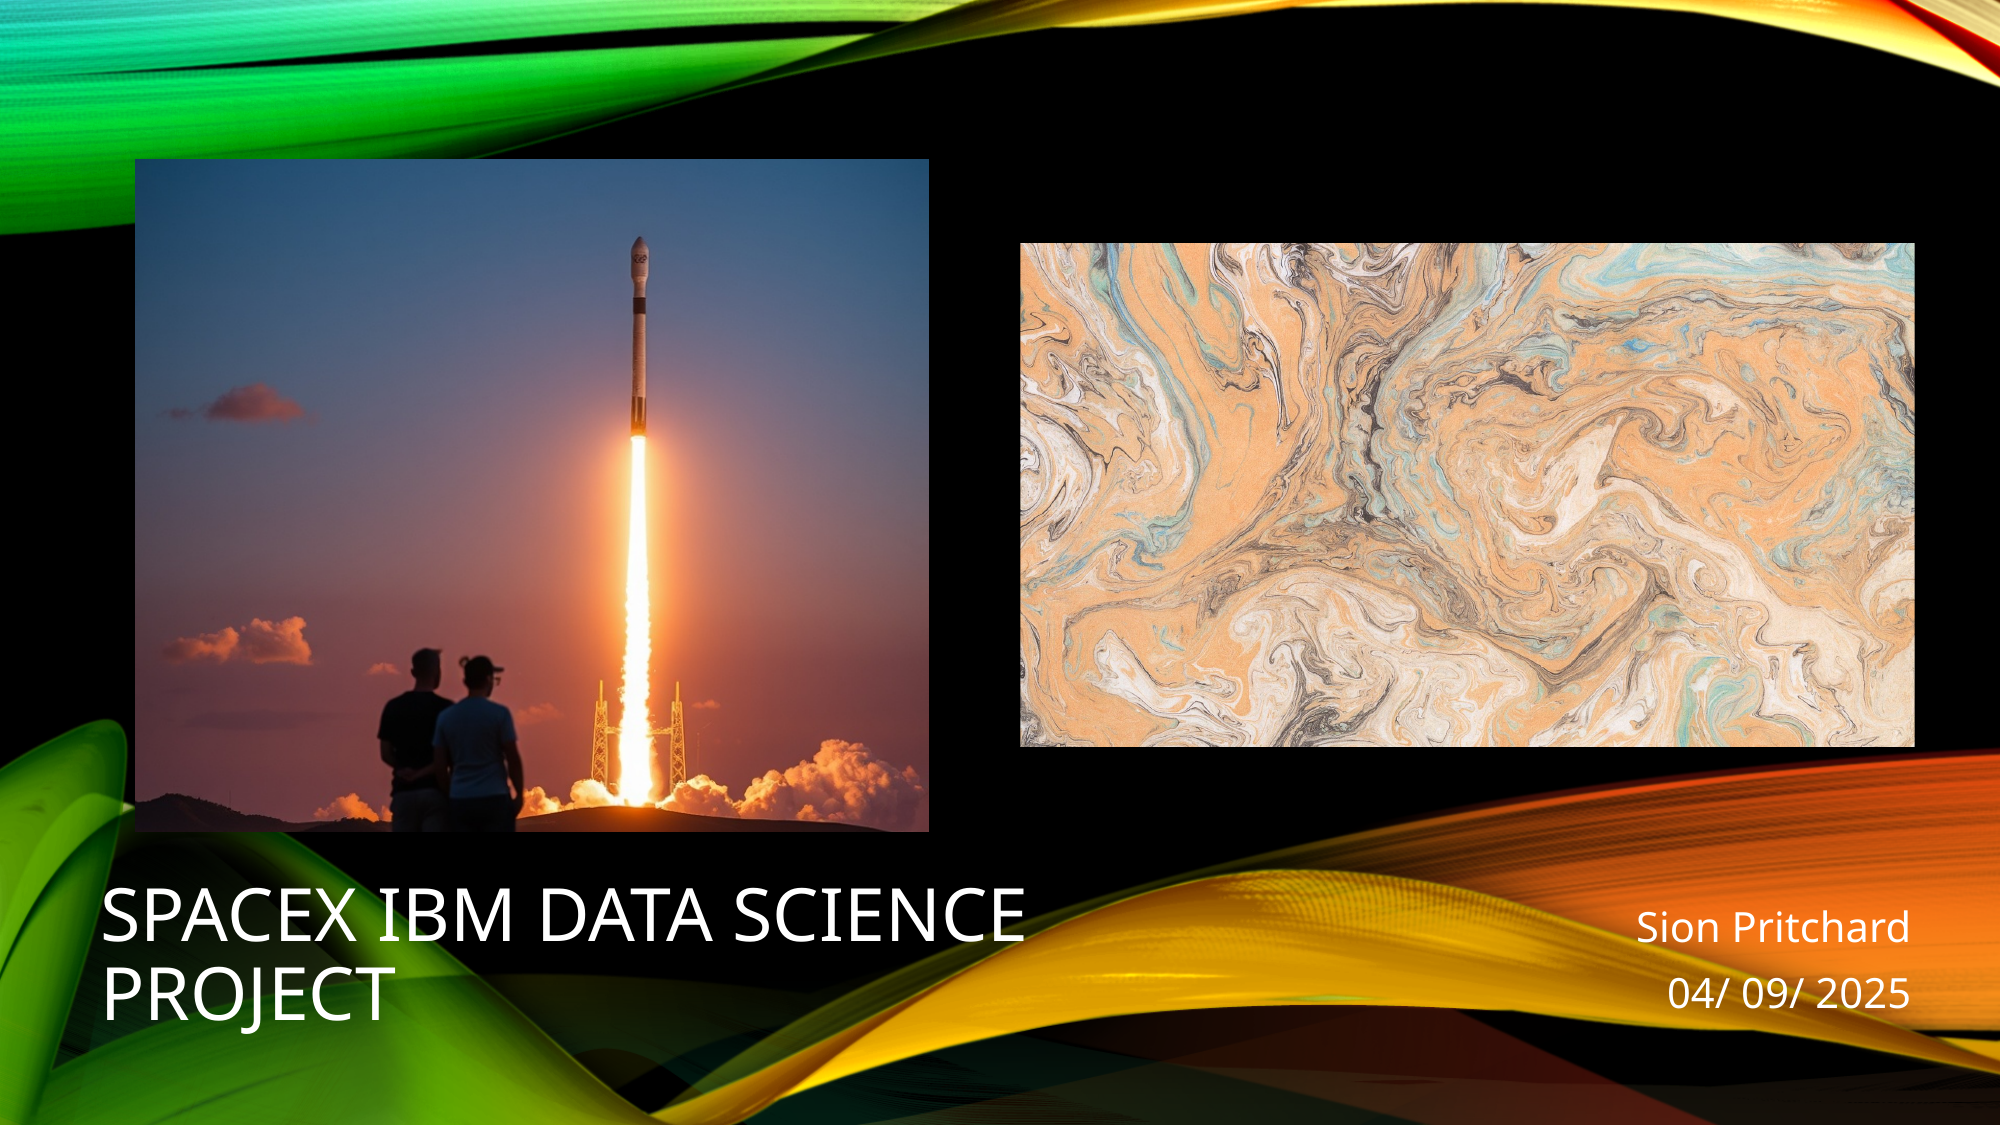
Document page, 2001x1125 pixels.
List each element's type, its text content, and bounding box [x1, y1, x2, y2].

title SPACEX IBM Data Science Project [85, 870, 1353, 1045]
subtitle Sion Pritchard 04/ 09/ 2025 [1374, 882, 1927, 1042]
picture [0, 0, 2000, 1125]
